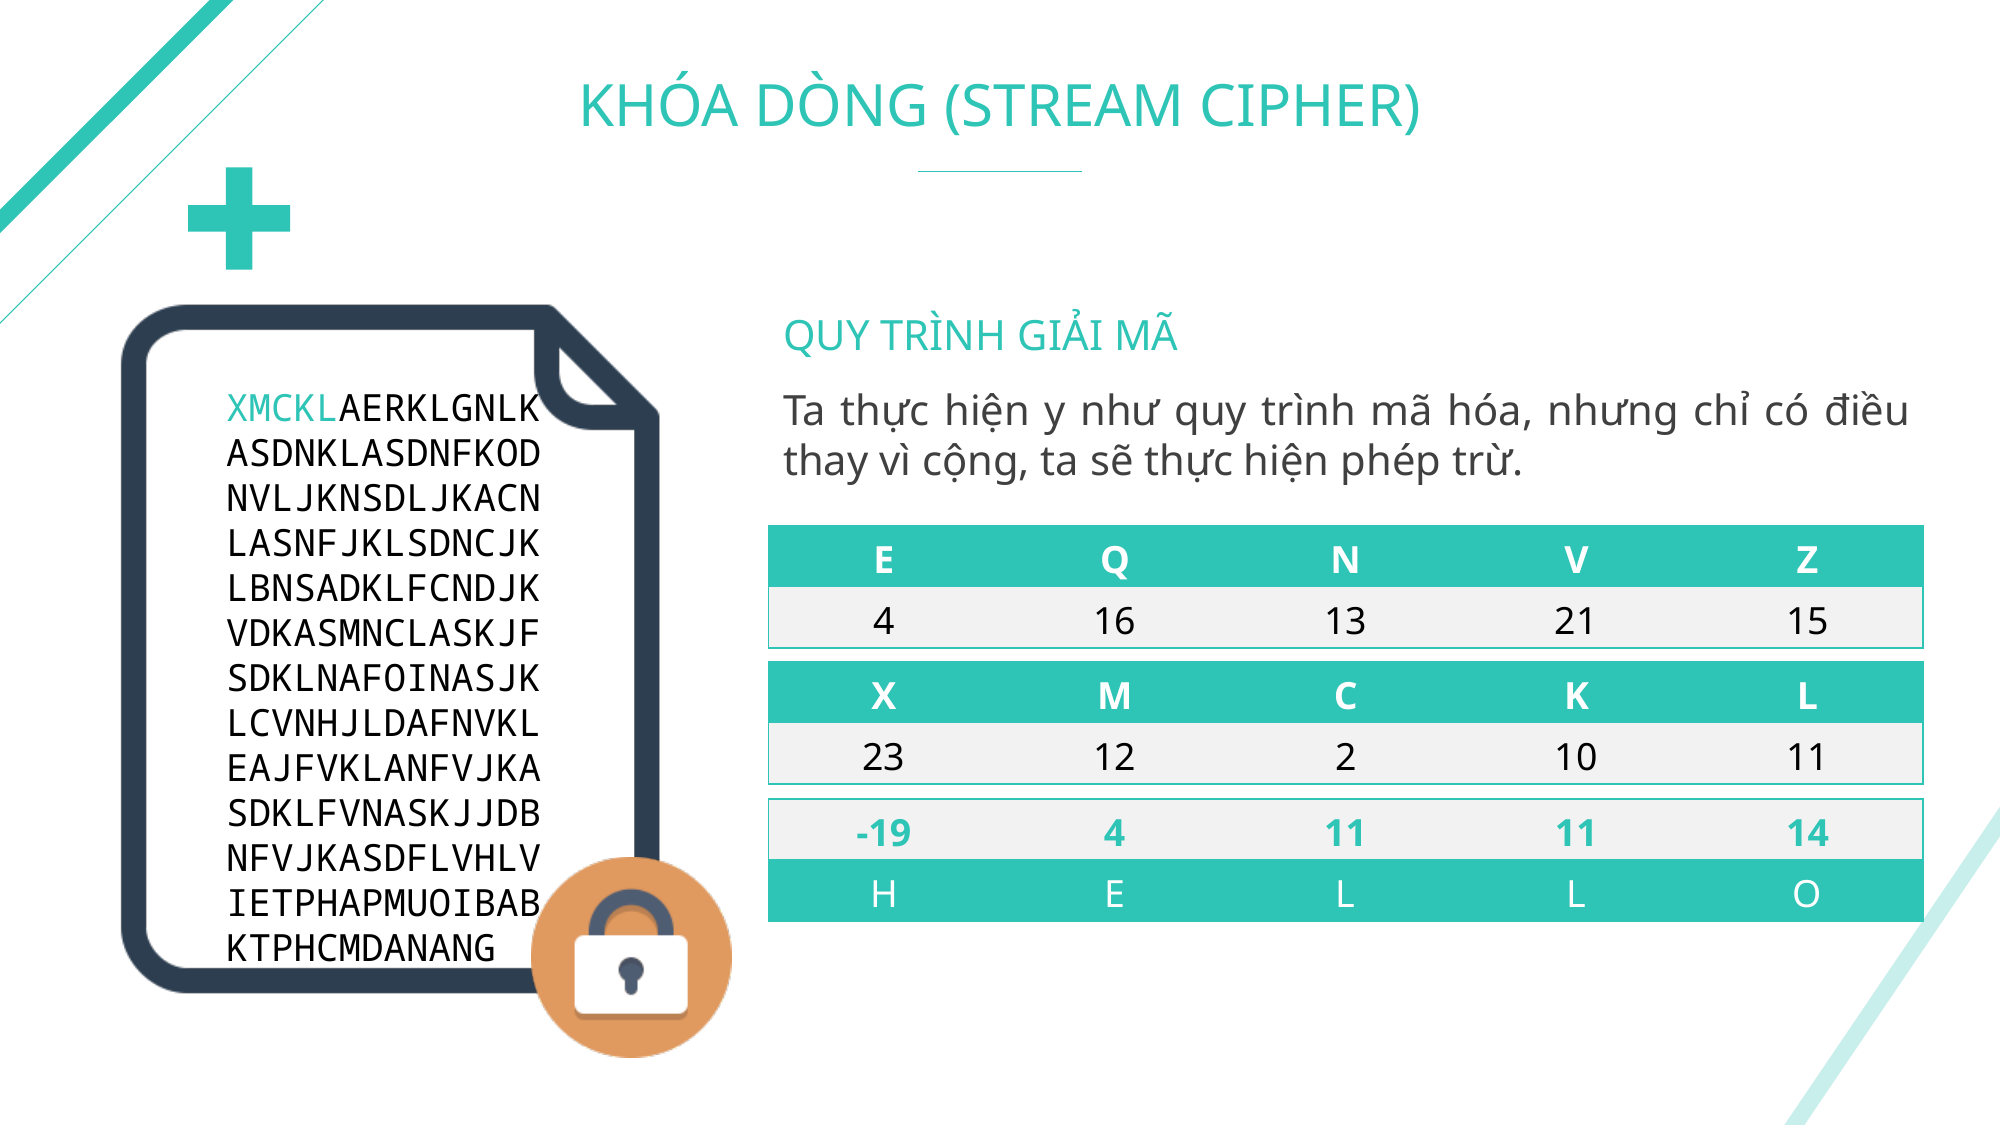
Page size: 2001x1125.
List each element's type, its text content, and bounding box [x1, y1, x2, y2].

table_header K [1461, 663, 1692, 723]
table_cell 4 [791, 587, 999, 647]
text_box KHÓA DÒNG (STREAM CIPHER) [531, 60, 1549, 146]
table_cell 10 [1461, 723, 1692, 783]
text_box QUY TRÌNH GIẢI MÃ Ta thực hiện y như quy trình mã hóa, nhưng chỉ có điều thay vì cộng, ta sẽ thực hiện phép trừ. [791, 301, 1926, 492]
picture [0, 255, 791, 1058]
text_box [1793, 819, 2000, 1125]
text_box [0, 0, 531, 255]
table_header Z [1692, 527, 1922, 587]
table_cell 16 [999, 587, 1230, 647]
table_cell 15 [1692, 587, 1922, 647]
table_header X [791, 663, 999, 723]
table_cell 23 [791, 723, 999, 783]
table_header C [1230, 663, 1461, 723]
table_cell H [791, 861, 999, 920]
table_cell E [999, 861, 1230, 920]
table_cell 21 [1461, 587, 1692, 647]
table_cell 2 [1230, 723, 1461, 783]
table_header E [791, 527, 999, 587]
table_header 4 [999, 800, 1230, 859]
table_header M [999, 663, 1230, 723]
table_header Q [999, 527, 1230, 587]
table_cell L [1461, 861, 1692, 920]
table_cell 13 [1230, 587, 1461, 647]
table_header -19 [791, 800, 999, 859]
table_header L [1692, 663, 1922, 723]
table_header 11 [1230, 800, 1461, 859]
table_cell 11 [1692, 723, 1922, 783]
table_header 14 [1692, 800, 1922, 859]
table_header N [1230, 527, 1461, 587]
table_cell L [1230, 861, 1461, 920]
table_header 11 [1461, 800, 1692, 859]
table_cell 12 [999, 723, 1230, 783]
table_header V [1461, 527, 1692, 587]
table_cell O [1692, 861, 1922, 920]
